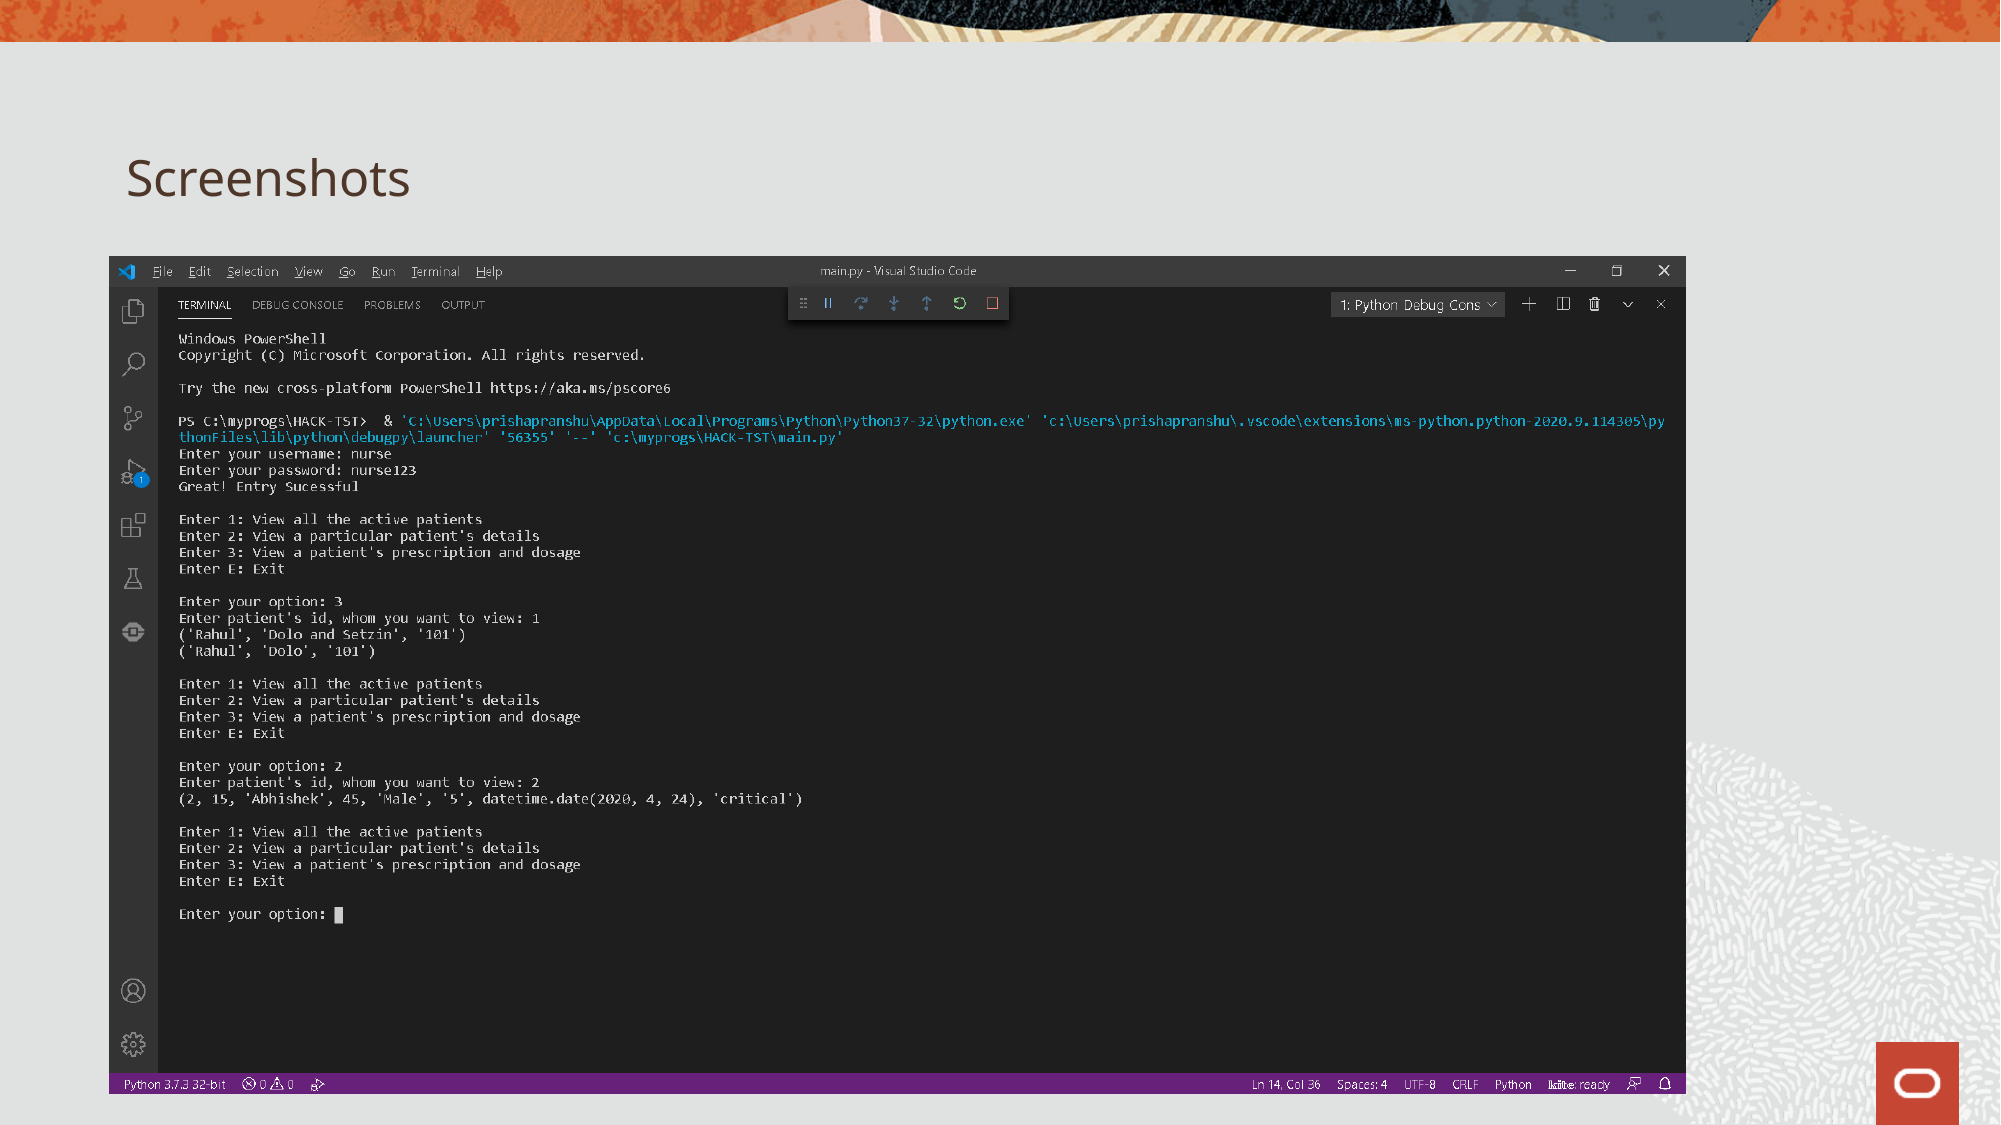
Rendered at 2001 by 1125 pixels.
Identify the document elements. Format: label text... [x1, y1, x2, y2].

title Screenshots [125, 127, 1749, 268]
picture [109, 255, 2000, 1125]
picture [0, 0, 2000, 42]
